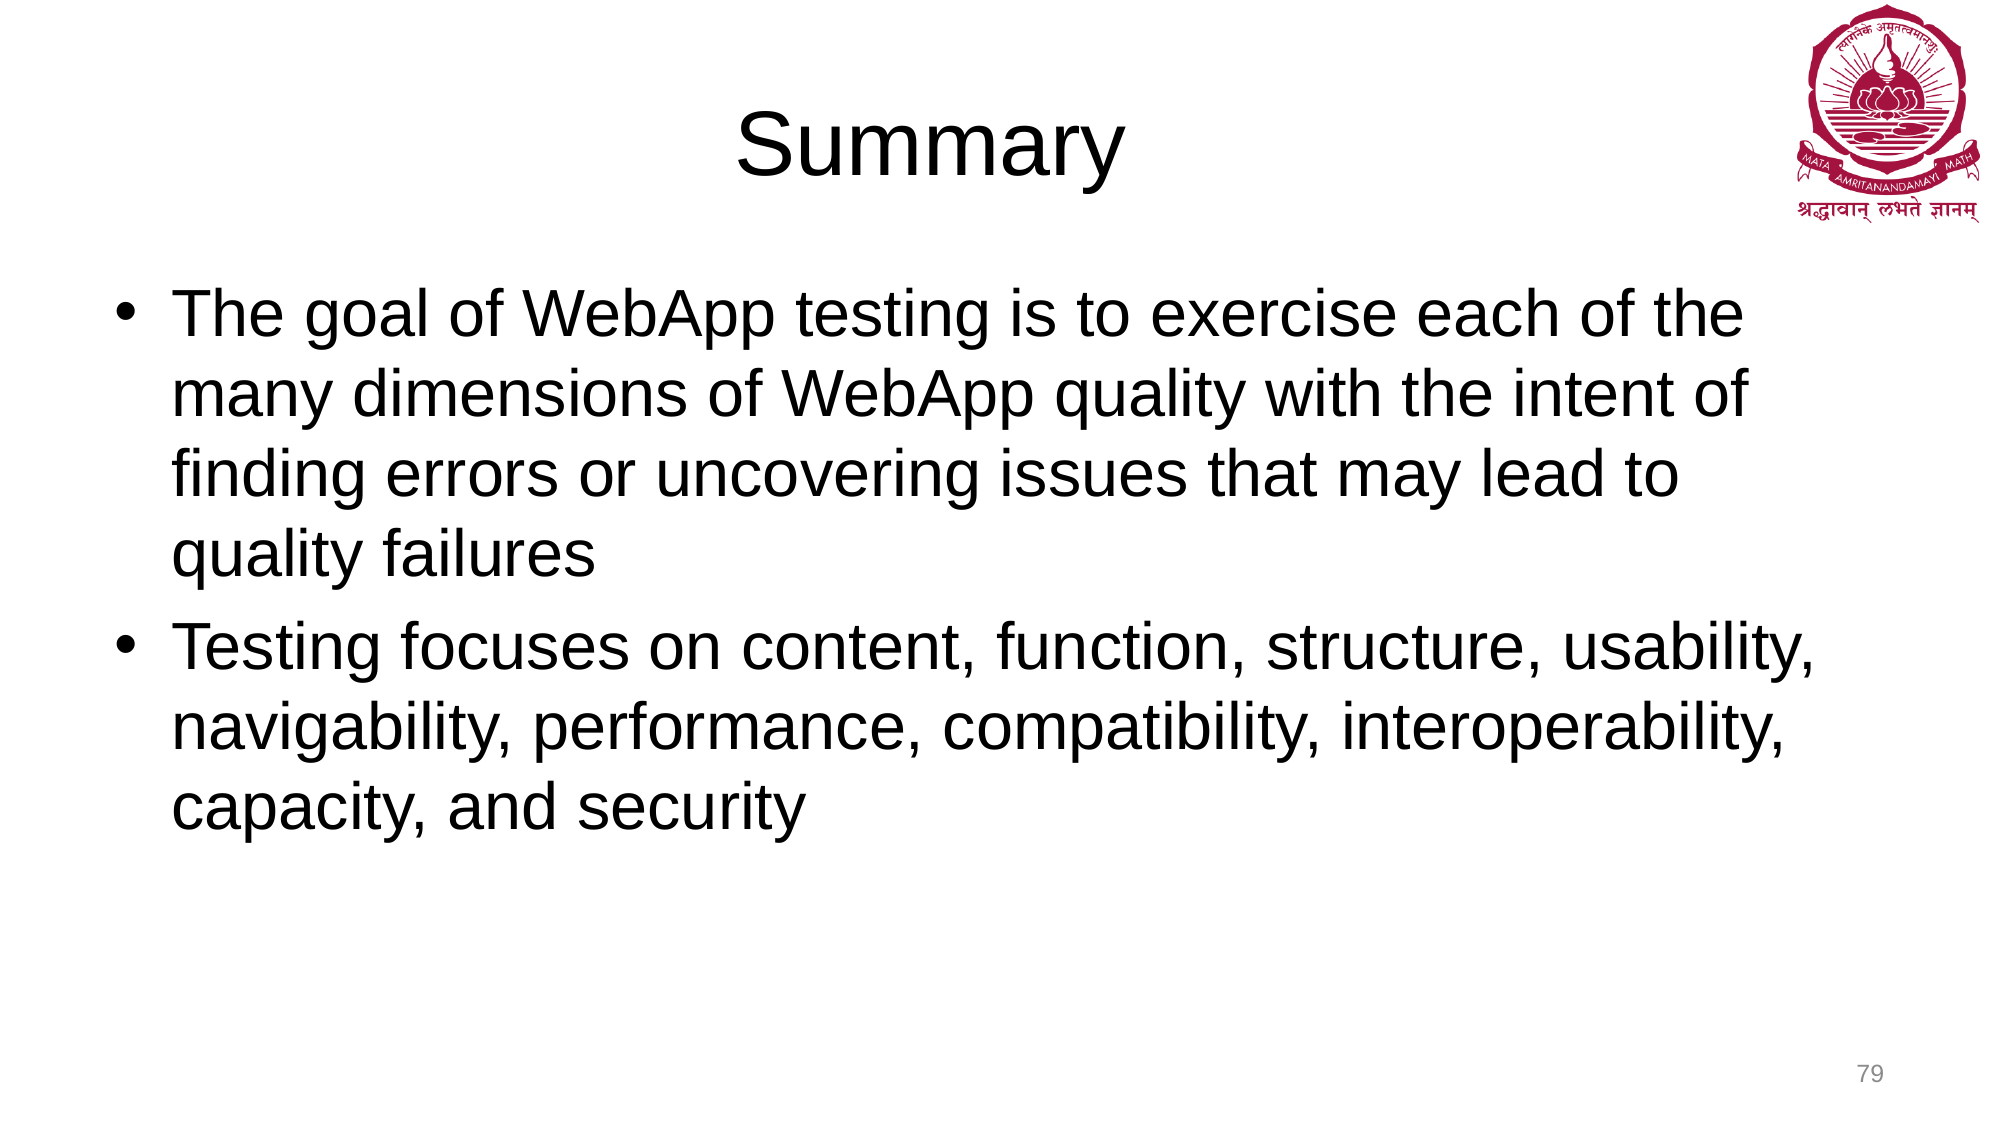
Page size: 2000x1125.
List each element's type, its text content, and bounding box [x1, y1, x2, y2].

title Summary [99, 45, 1763, 233]
slide_number 79 [1432, 1042, 1900, 1103]
picture [1776, 1, 2000, 225]
list The goal of WebApp testing is to exercise each of the many dimensions of WebApp quality with the intent of finding errors or uncovering issues that may lead to quality failures Testing focuses on content, function, structure, usability, navigability, performance, compatibility, interoperability, capacity, and security [99, 262, 1900, 1005]
